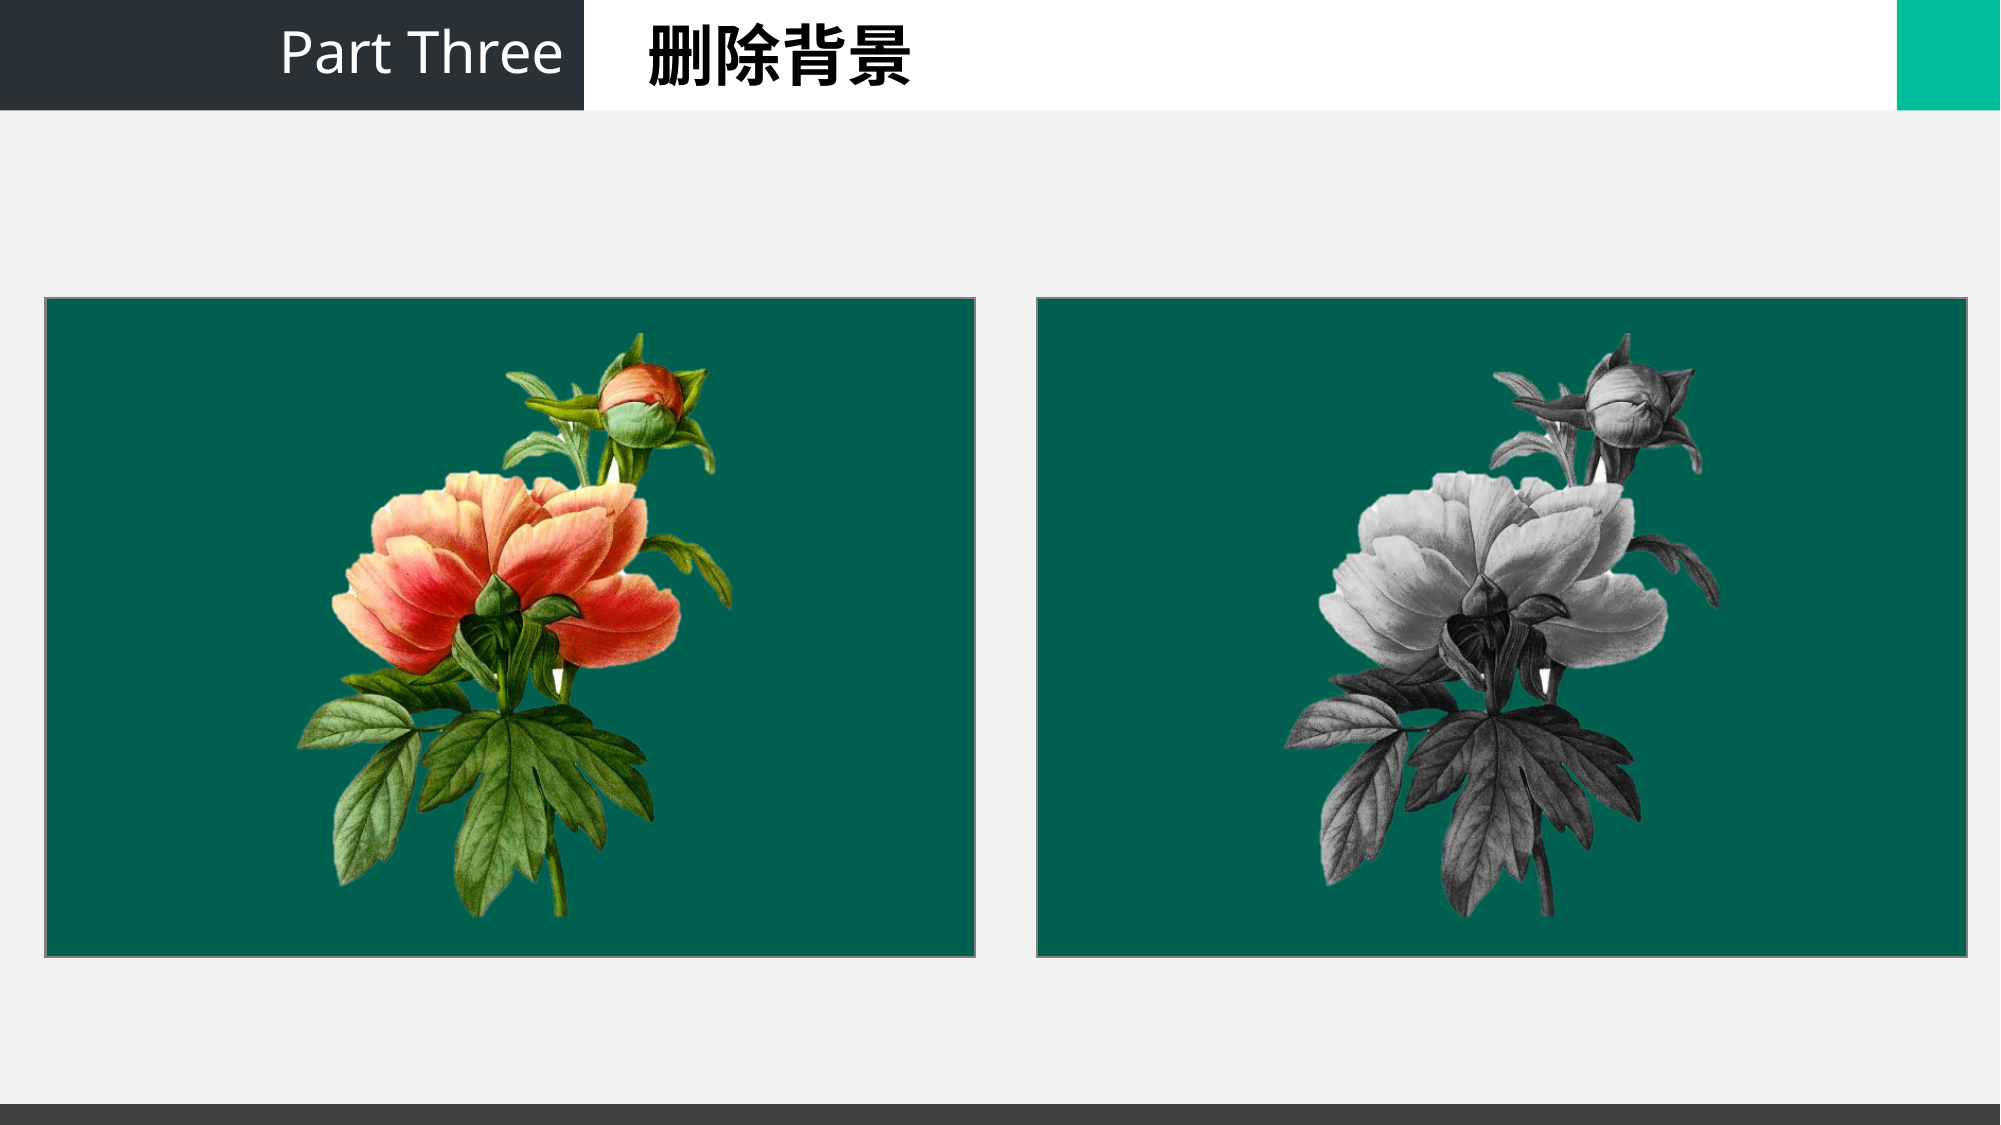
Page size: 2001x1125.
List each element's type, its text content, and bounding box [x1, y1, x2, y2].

picture [1282, 333, 1721, 922]
list 删除背景 [631, 15, 931, 104]
list Part Three [264, 15, 579, 95]
picture [295, 333, 734, 922]
text_box [44, 297, 976, 958]
text_box [0, 1103, 2000, 1125]
text_box [1036, 297, 1968, 958]
